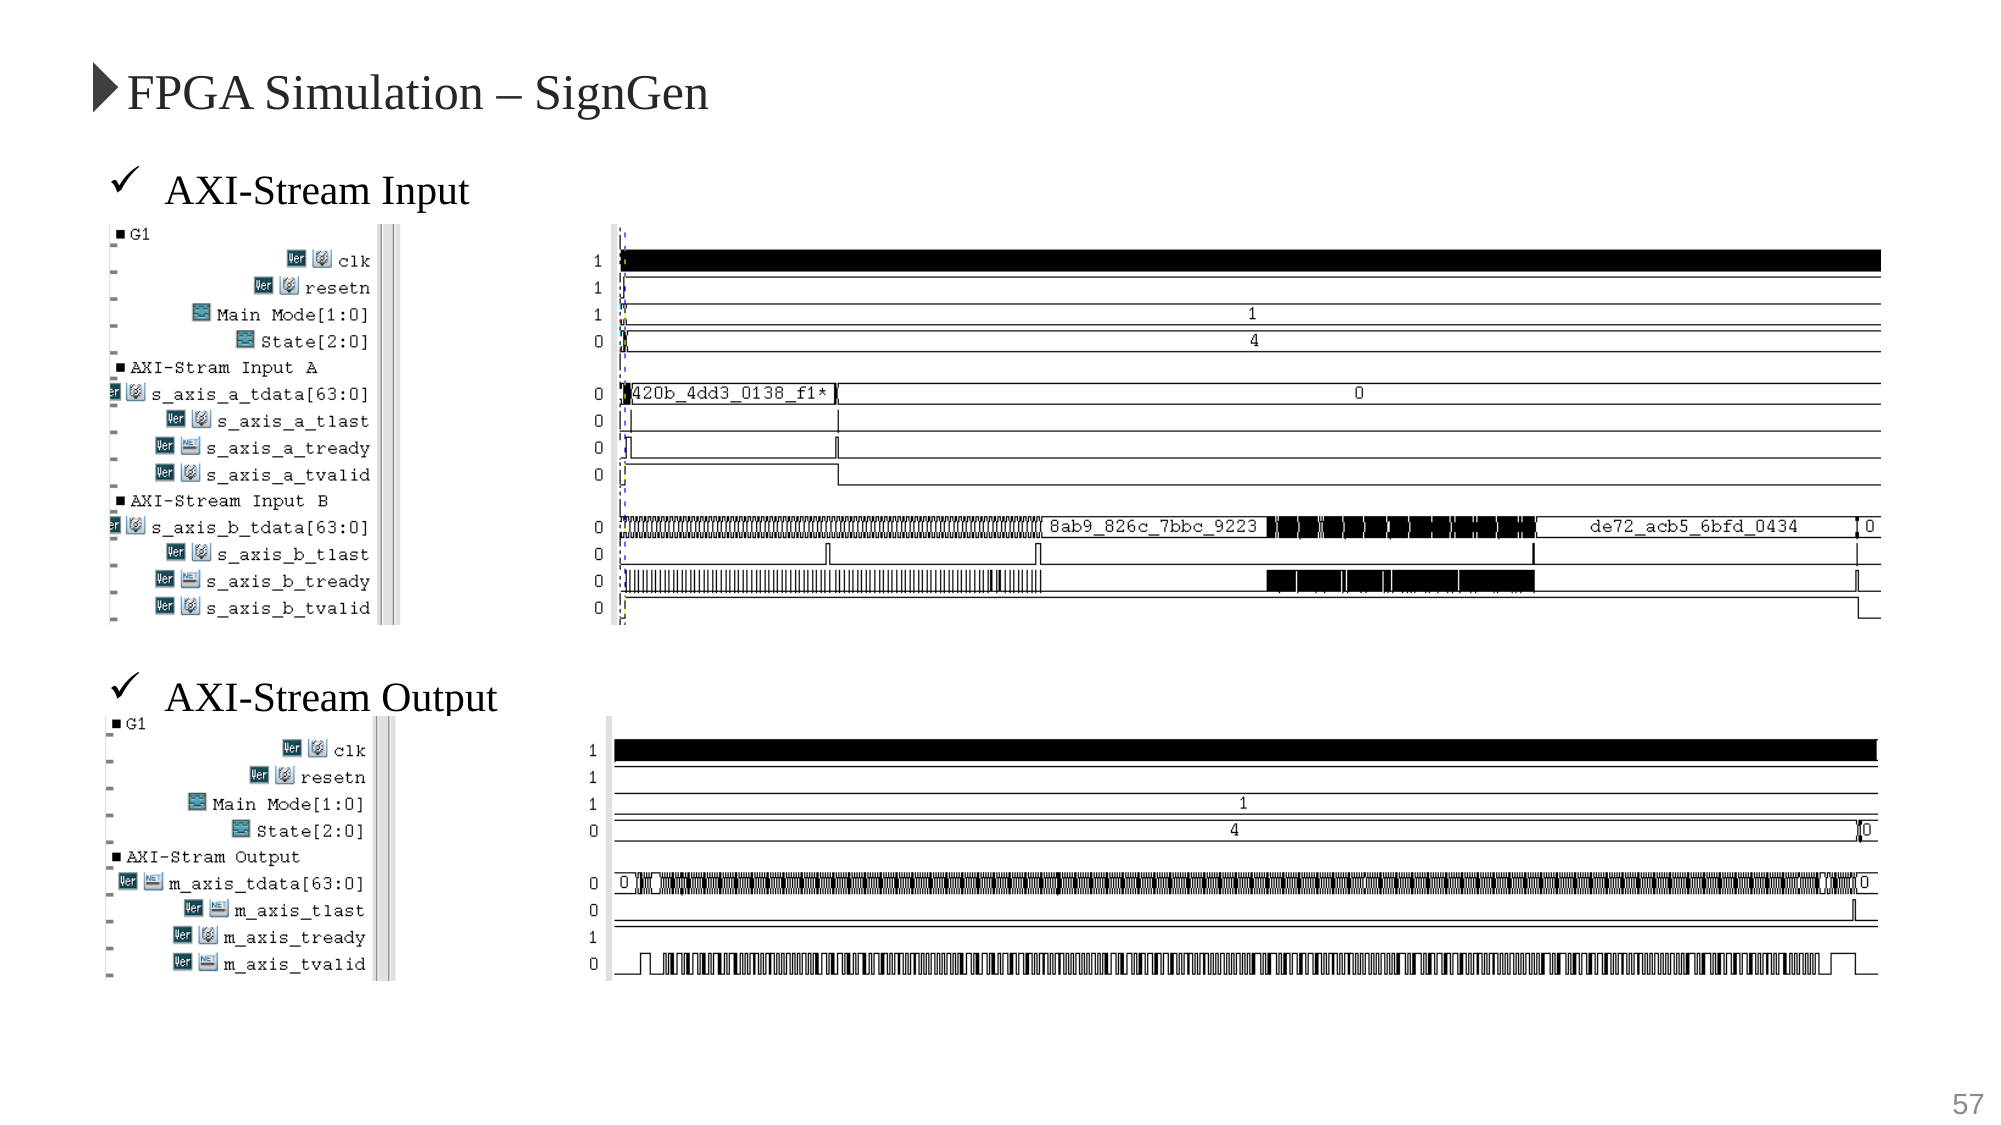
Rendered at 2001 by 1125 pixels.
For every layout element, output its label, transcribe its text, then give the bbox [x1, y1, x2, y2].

text_box AXI-Stream Output [93, 637, 1117, 727]
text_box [93, 52, 728, 129]
picture [105, 716, 1878, 981]
text_box AXI-Stream Input [93, 130, 1117, 221]
slide_number 57 [1550, 1072, 2000, 1125]
picture [109, 224, 1881, 625]
